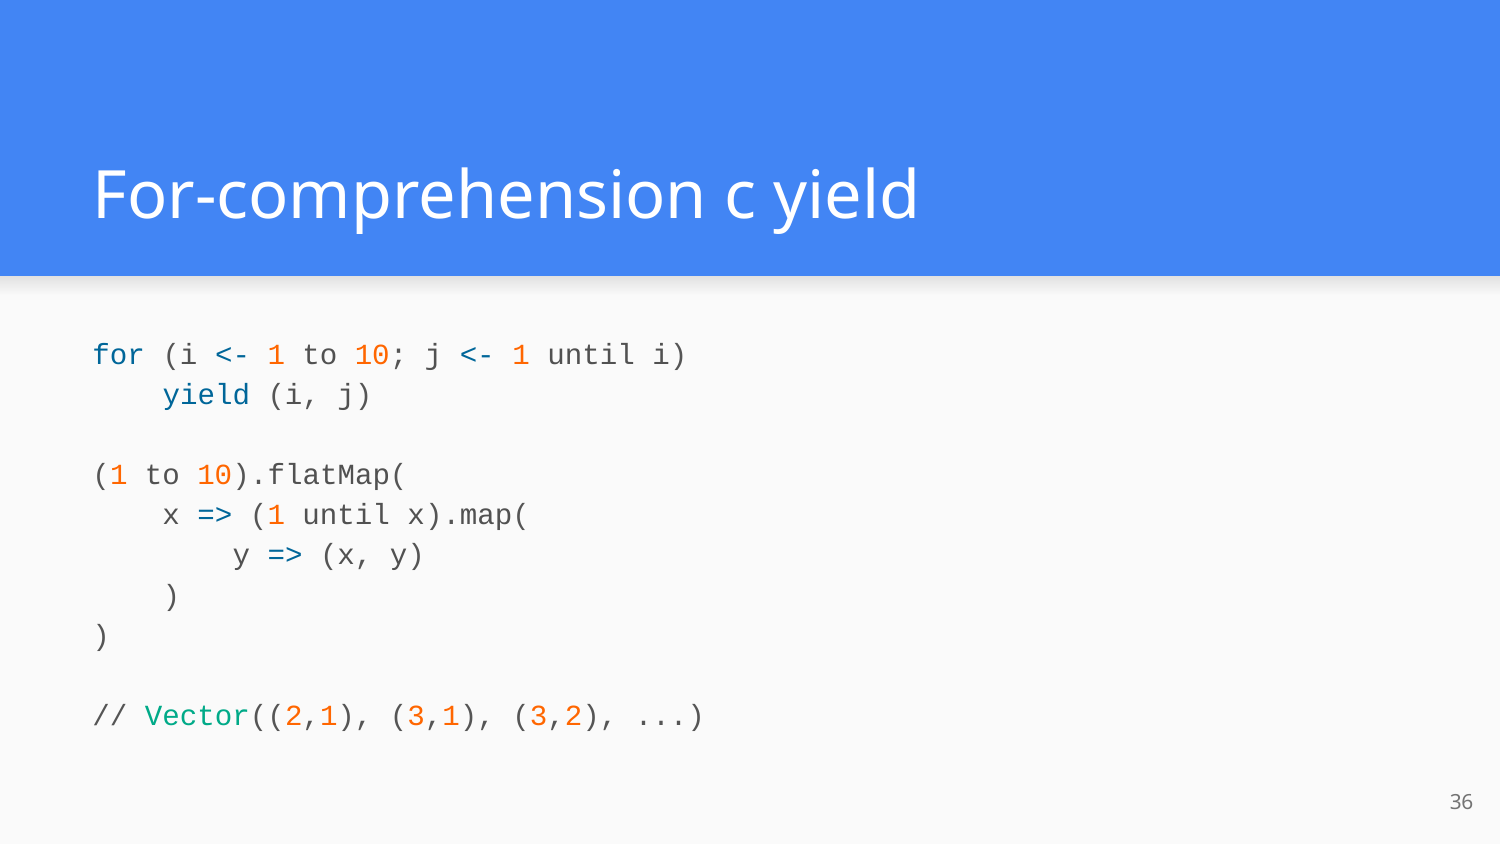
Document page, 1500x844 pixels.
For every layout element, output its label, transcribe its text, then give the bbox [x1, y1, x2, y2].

list for (i <- 1 to 10; j <- 1 until i) yield (i, j) (1 to 10).flatMap( x => (1 until x).map( y => (x, y) ) ) // Vector((2,1), (3,1), (3,2), ...) [77, 314, 1427, 760]
slide_number 36 [1398, 770, 1489, 835]
title For-comprehension с yield [77, 121, 1427, 248]
